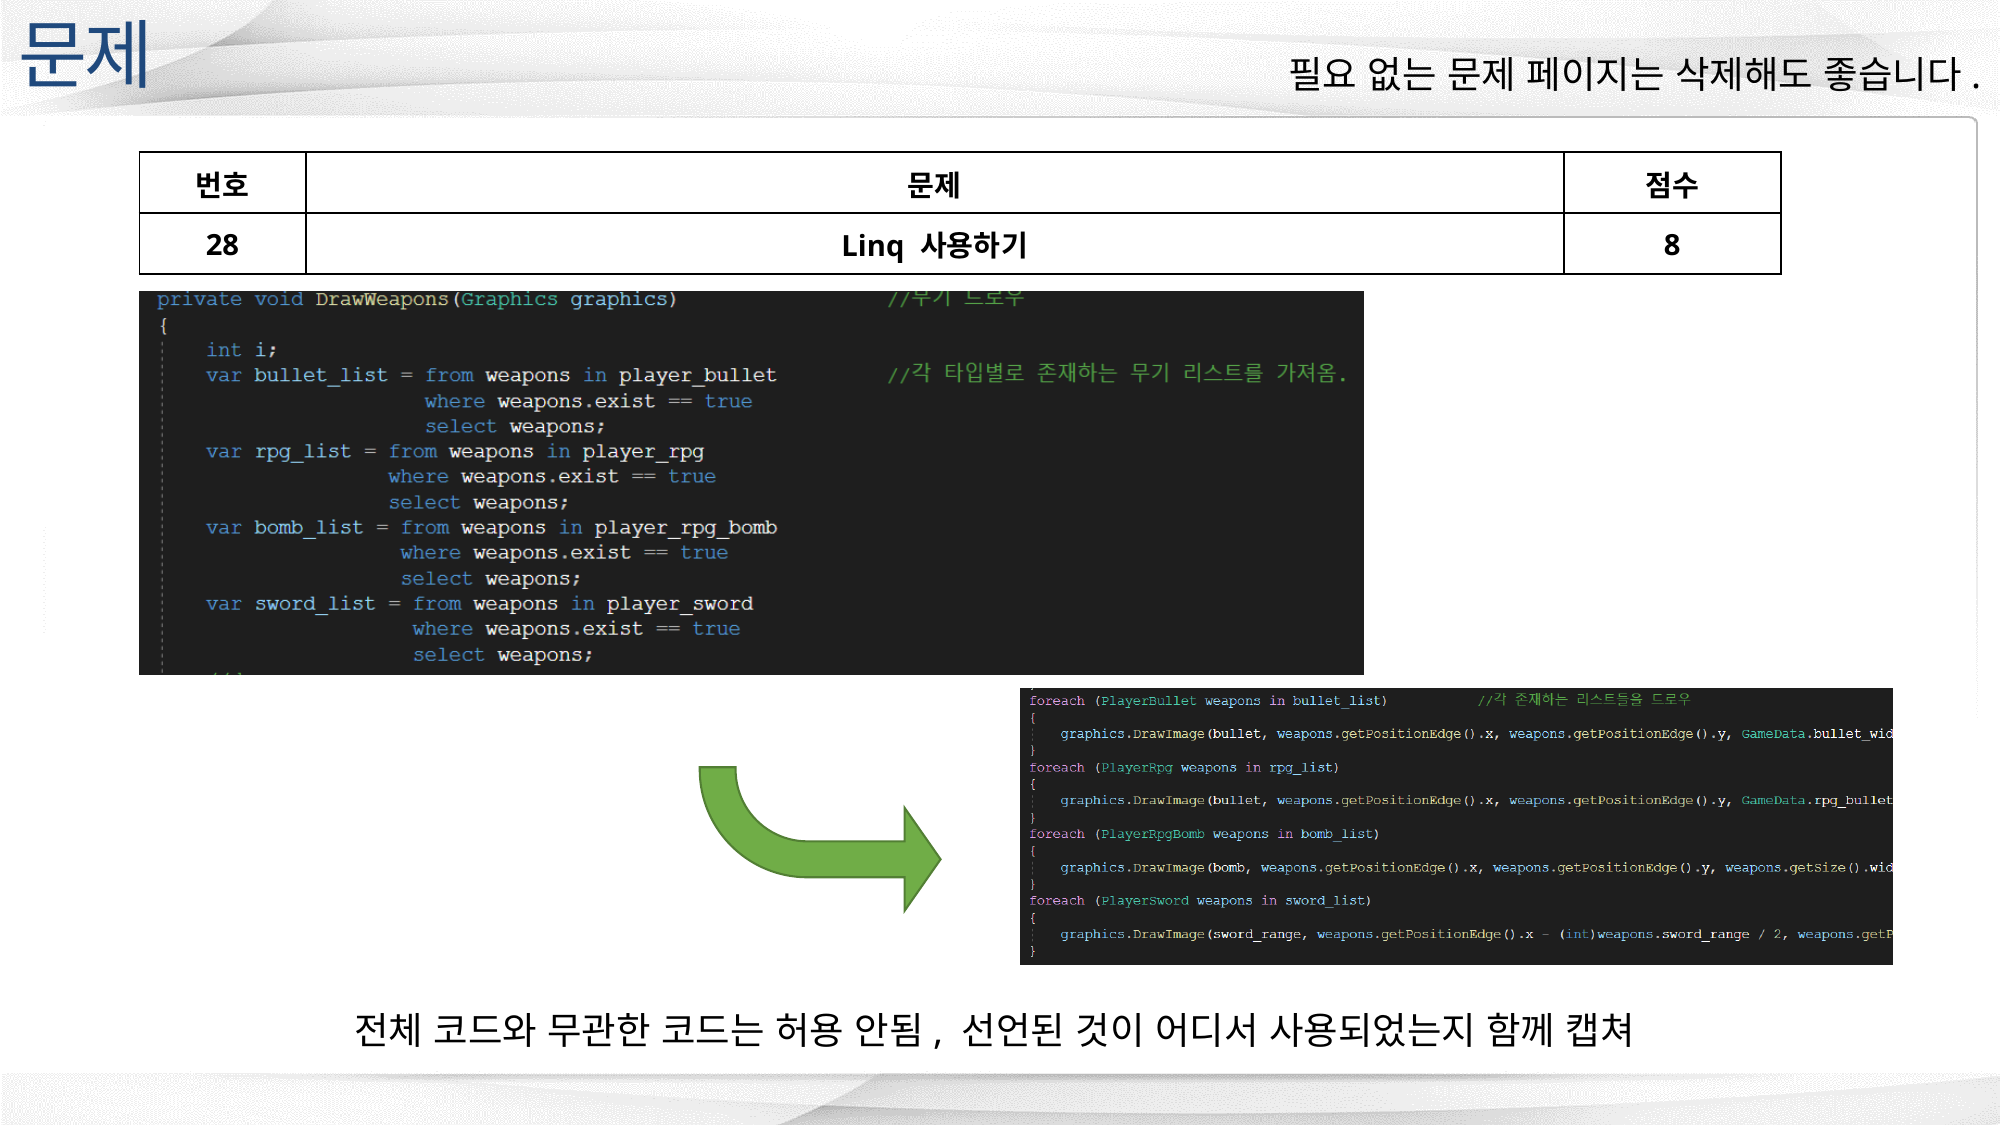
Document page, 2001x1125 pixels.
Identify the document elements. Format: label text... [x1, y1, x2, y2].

text_box 전체 코드와 무관한 코드는 허용 안됨, 선언된 것이 어디서 사용되었는지 함께 캡쳐 [139, 999, 1861, 1063]
text_box 문제 [4, 0, 920, 106]
table_cell 28 [140, 214, 305, 273]
picture [0, 0, 2000, 1125]
table_header 점수 [1565, 153, 1780, 212]
table_cell 8 [1565, 214, 1780, 273]
text_box 필요 없는 문제 페이지는 삭제해도 좋습니다. [1247, 44, 1996, 107]
text_box [698, 766, 942, 914]
table_header 문제 [307, 153, 1563, 212]
table_cell Linq 사용하기 [307, 214, 1563, 273]
table_header 번호 [140, 153, 305, 212]
